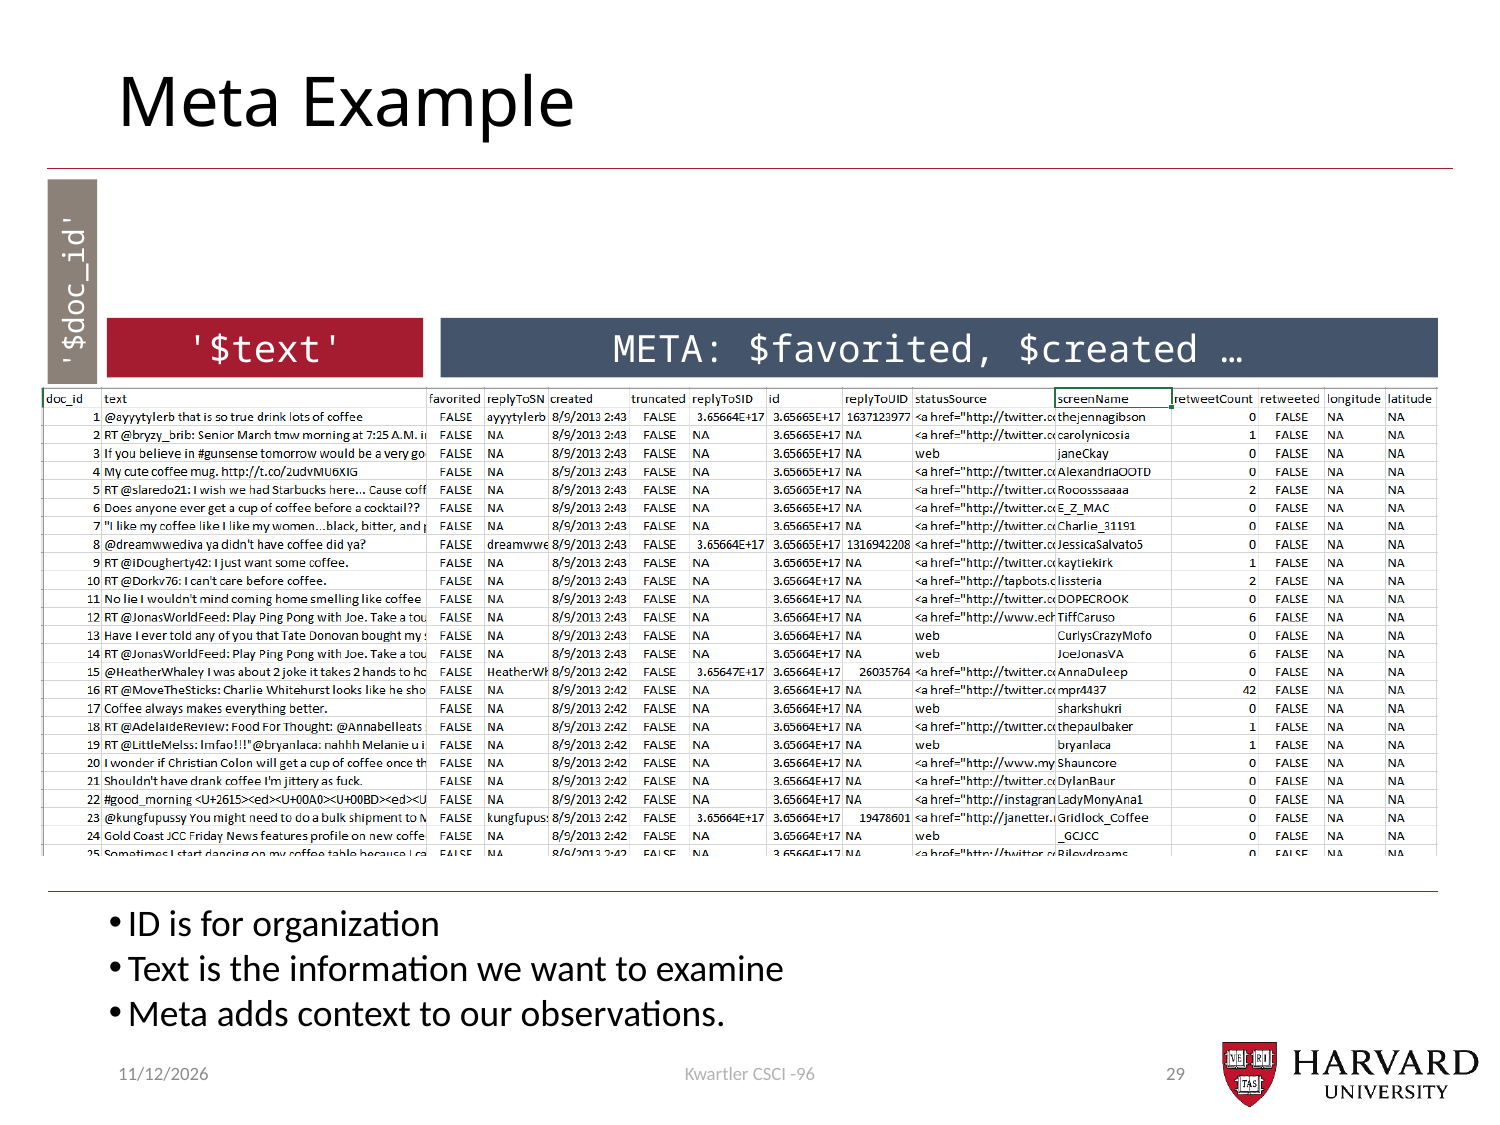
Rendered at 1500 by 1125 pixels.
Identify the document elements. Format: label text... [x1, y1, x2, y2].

slide_number 29 [1059, 1042, 1200, 1103]
text_box '$text' [106, 317, 424, 378]
picture [1200, 1024, 1500, 1125]
text_box META: $favorited, $created … [440, 317, 1438, 378]
text_box ID is for organization Text is the information we want to examine Meta adds context to our observations. [93, 892, 800, 1041]
text_box '$doc_id' [47, 179, 98, 384]
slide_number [103, 1042, 441, 1103]
text_box Meta Example [103, 59, 1397, 157]
picture [41, 387, 1438, 856]
footer Kwartler CSCI -96 [496, 1042, 1004, 1103]
